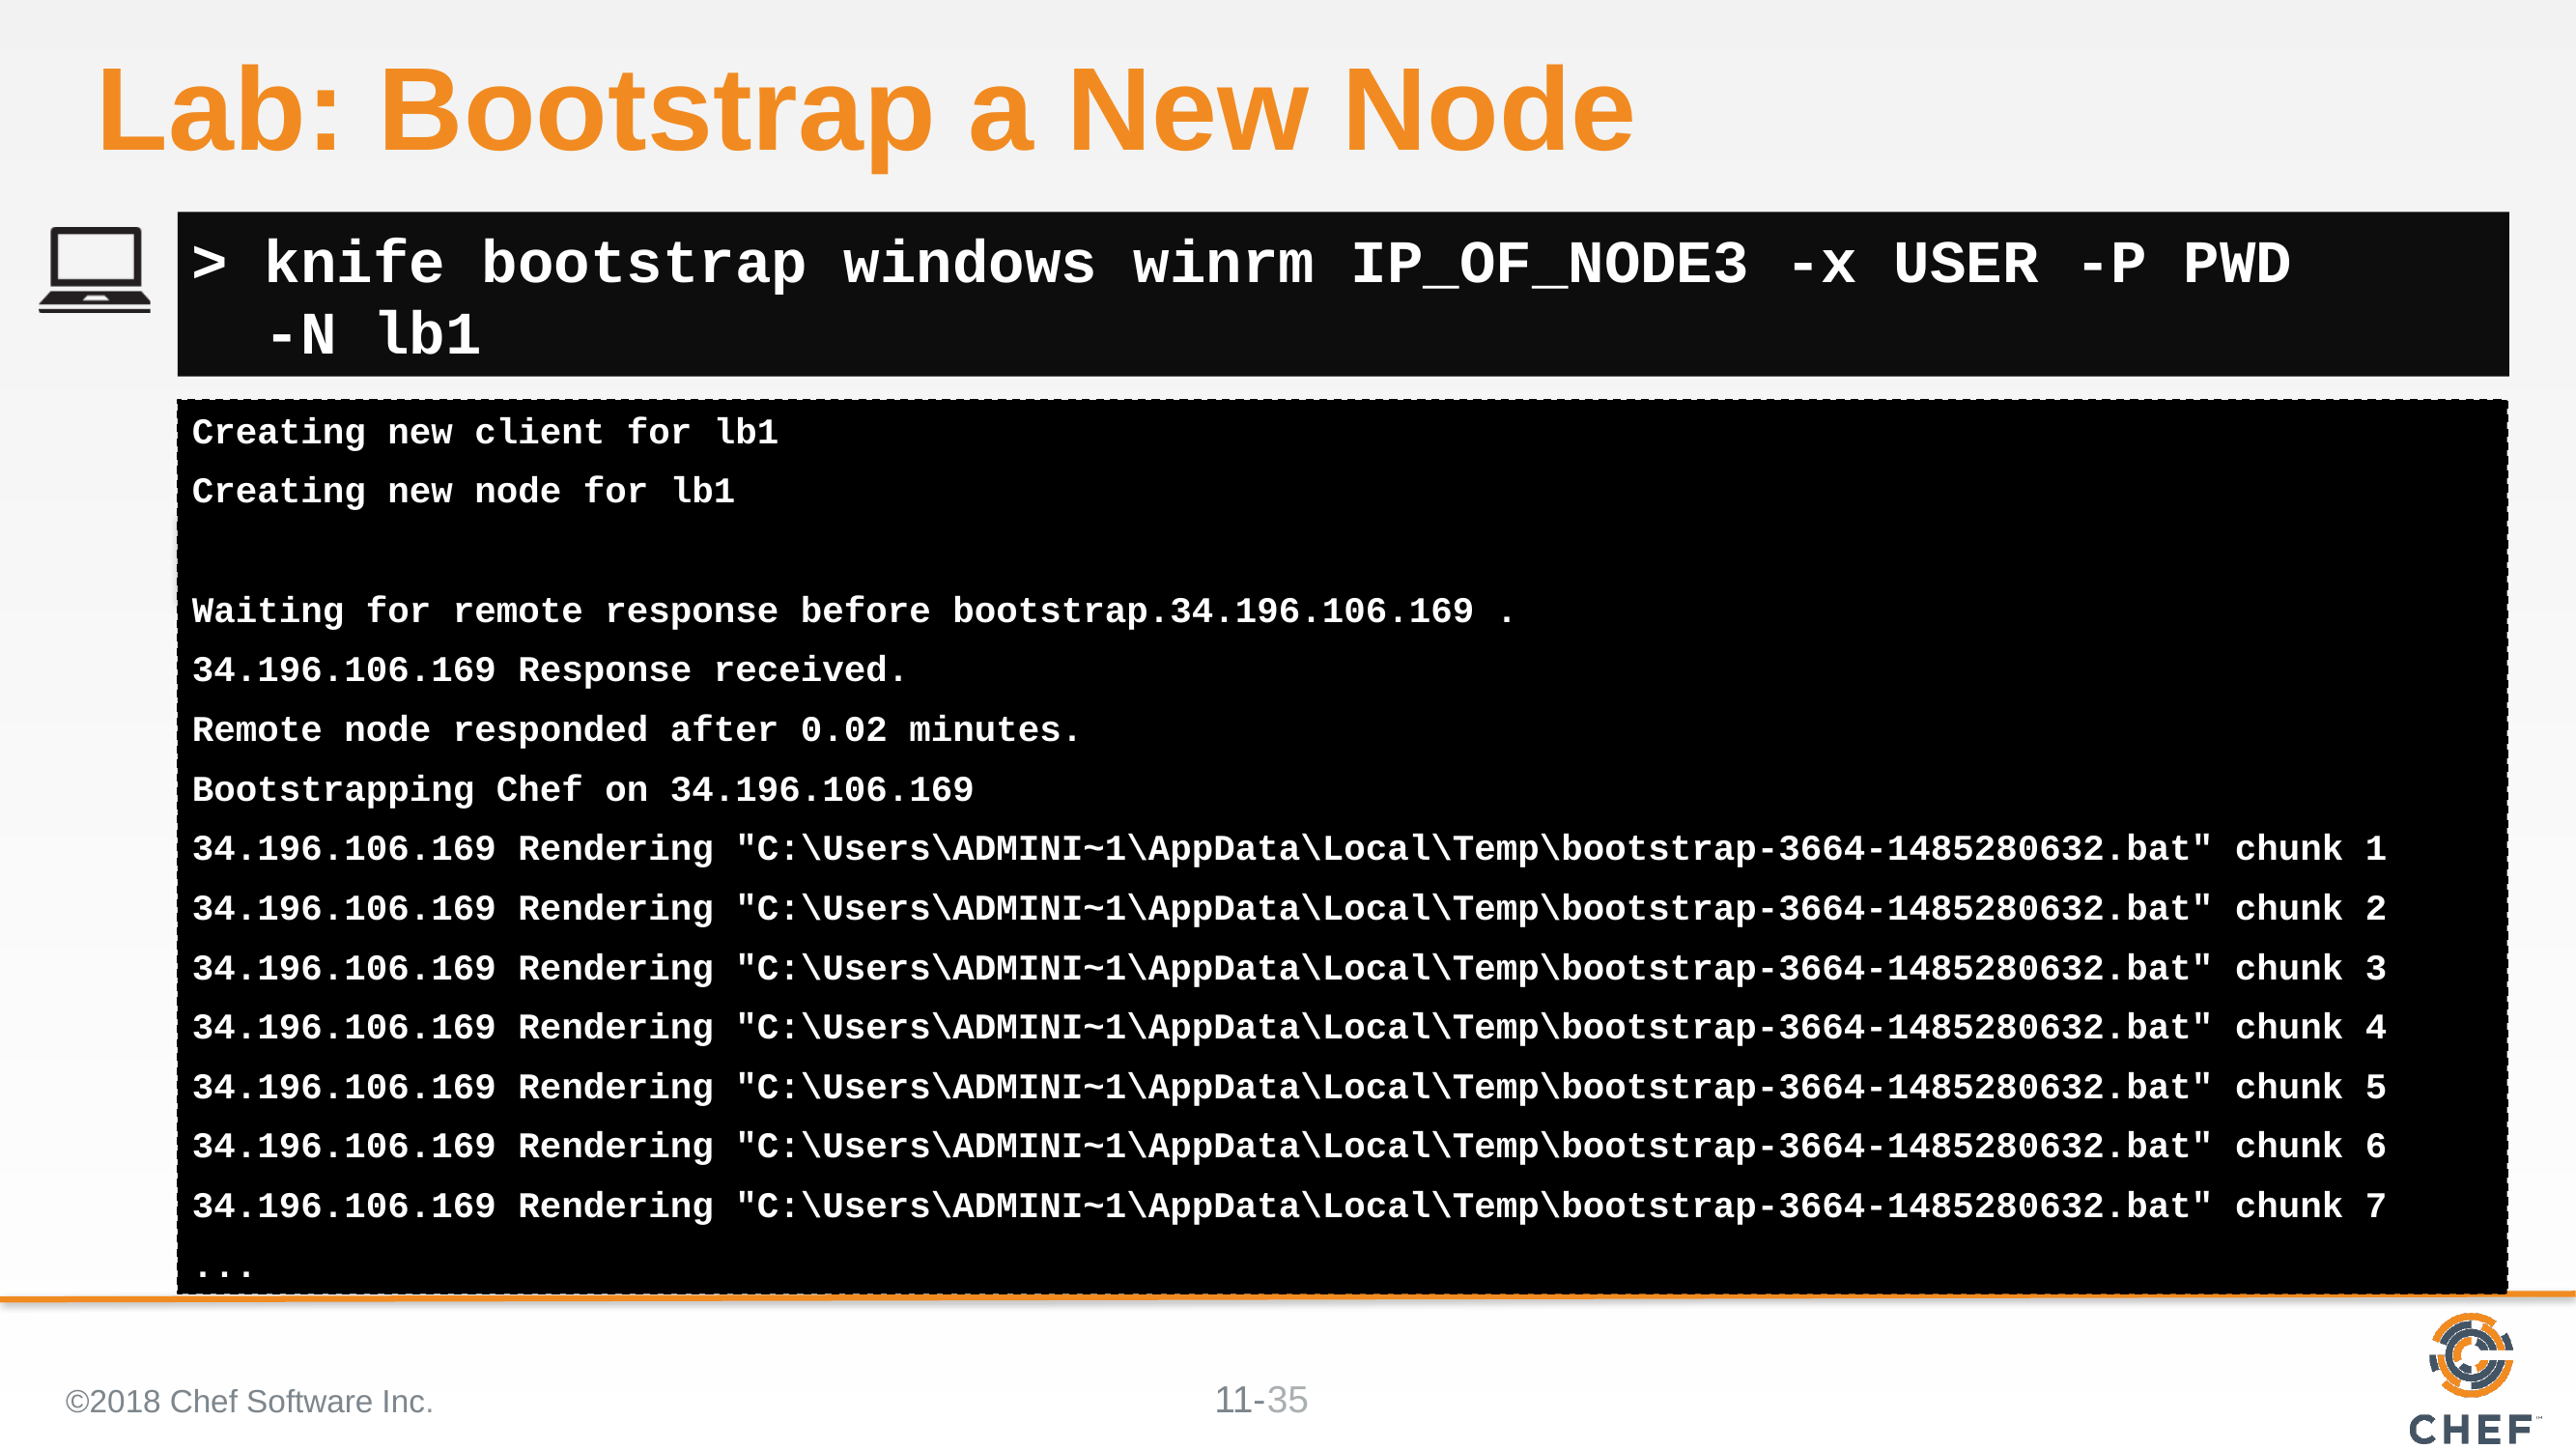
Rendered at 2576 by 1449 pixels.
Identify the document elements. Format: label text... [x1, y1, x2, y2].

slide_number 35 [998, 1359, 1578, 1437]
list > knife bootstrap windows winrm IP_OF_NODE3 -x USER -P PWD -N lb1 [177, 212, 2509, 377]
list Creating new client for lb1 Creating new node for lb1 Waiting for remote response before bootstrap.34.196.106.169 . 34.196.106.169 Response received. Remote node responded after 0.02 minutes. Bootstrapping Chef on 34.196.106.169 34.196.106.169 Rendering "C:\Users\ADMINI~1\AppData\Local\Temp\bootstrap-3664-1485280632.bat" chunk 1 34.196.106.169 Rendering "C:\Users\ADMINI~1\AppData\Local\Temp\bootstrap-3664-1485280632.bat" chunk 2 34.196.106.169 Rendering "C:\Users\ADMINI~1\AppData\Local\Temp\bootstrap-3664-1485280632.bat" chunk 3 34.196.106.169 Rendering "C:\Users\ADMINI~1\AppData\Local\Temp\bootstrap-3664-1485280632.bat" chunk 4 34.196.106.169 Rendering "C:\Users\ADMINI~1\AppData\Local\Temp\bootstrap-3664-1485280632.bat" chunk 5 34.196.106.169 Rendering "C:\Users\ADMINI~1\AppData\Local\Temp\bootstrap-3664-1485280632.bat" chunk 6 34.196.106.169 Rendering "C:\Users\ADMINI~1\AppData\Local\Temp\bootstrap-3664-1485280632.bat" chunk 7 ... [177, 399, 2508, 1294]
picture [2399, 1297, 2550, 1449]
title Lab: Bootstrap a New Node [96, 48, 2463, 180]
footer ©2018 Chef Software Inc. [51, 1359, 952, 1440]
